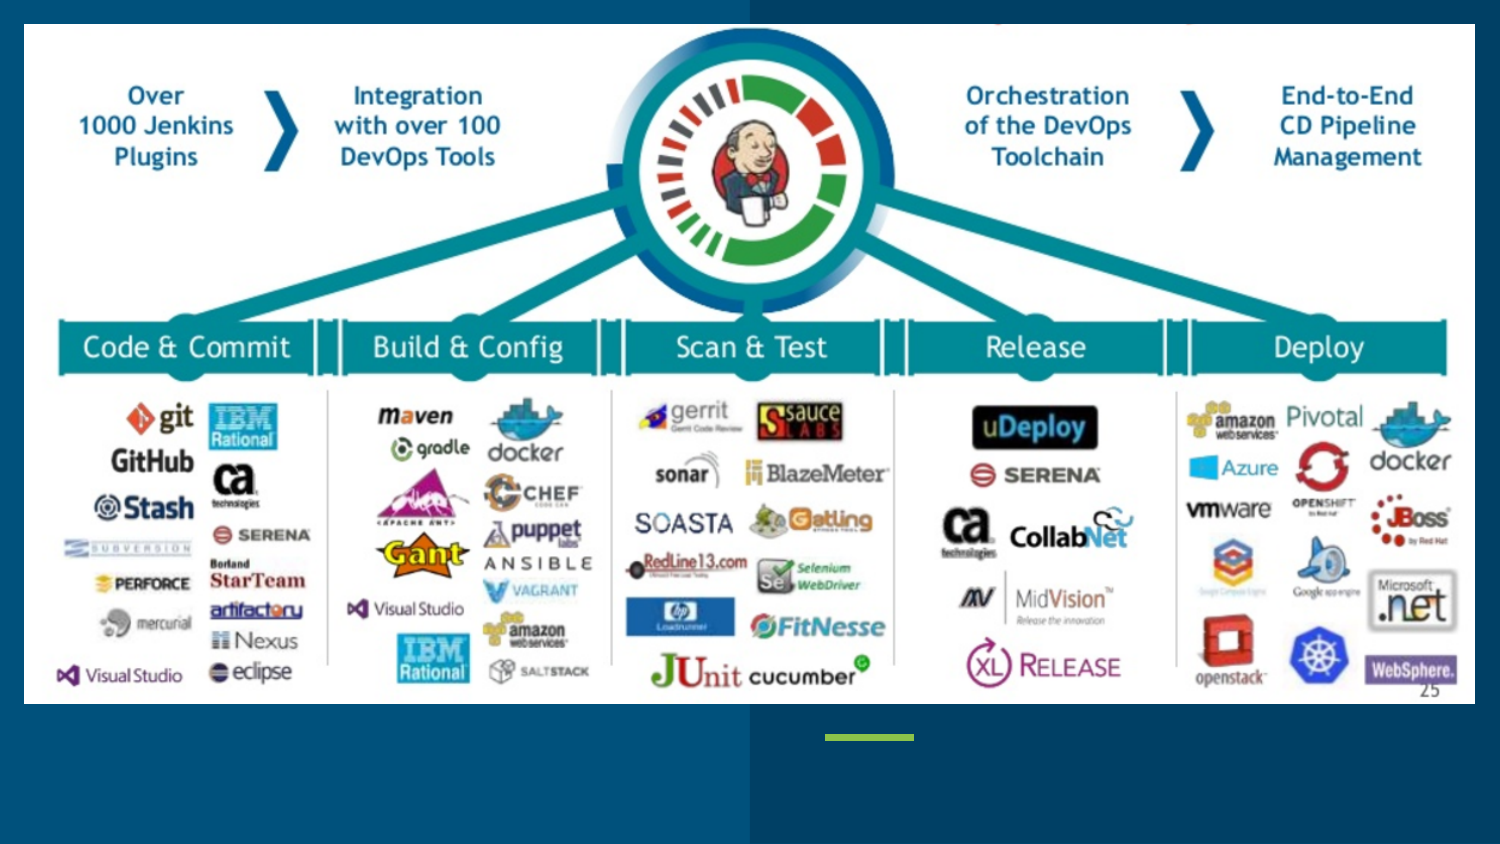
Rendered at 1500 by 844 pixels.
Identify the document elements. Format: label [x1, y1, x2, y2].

picture [25, 24, 1476, 704]
